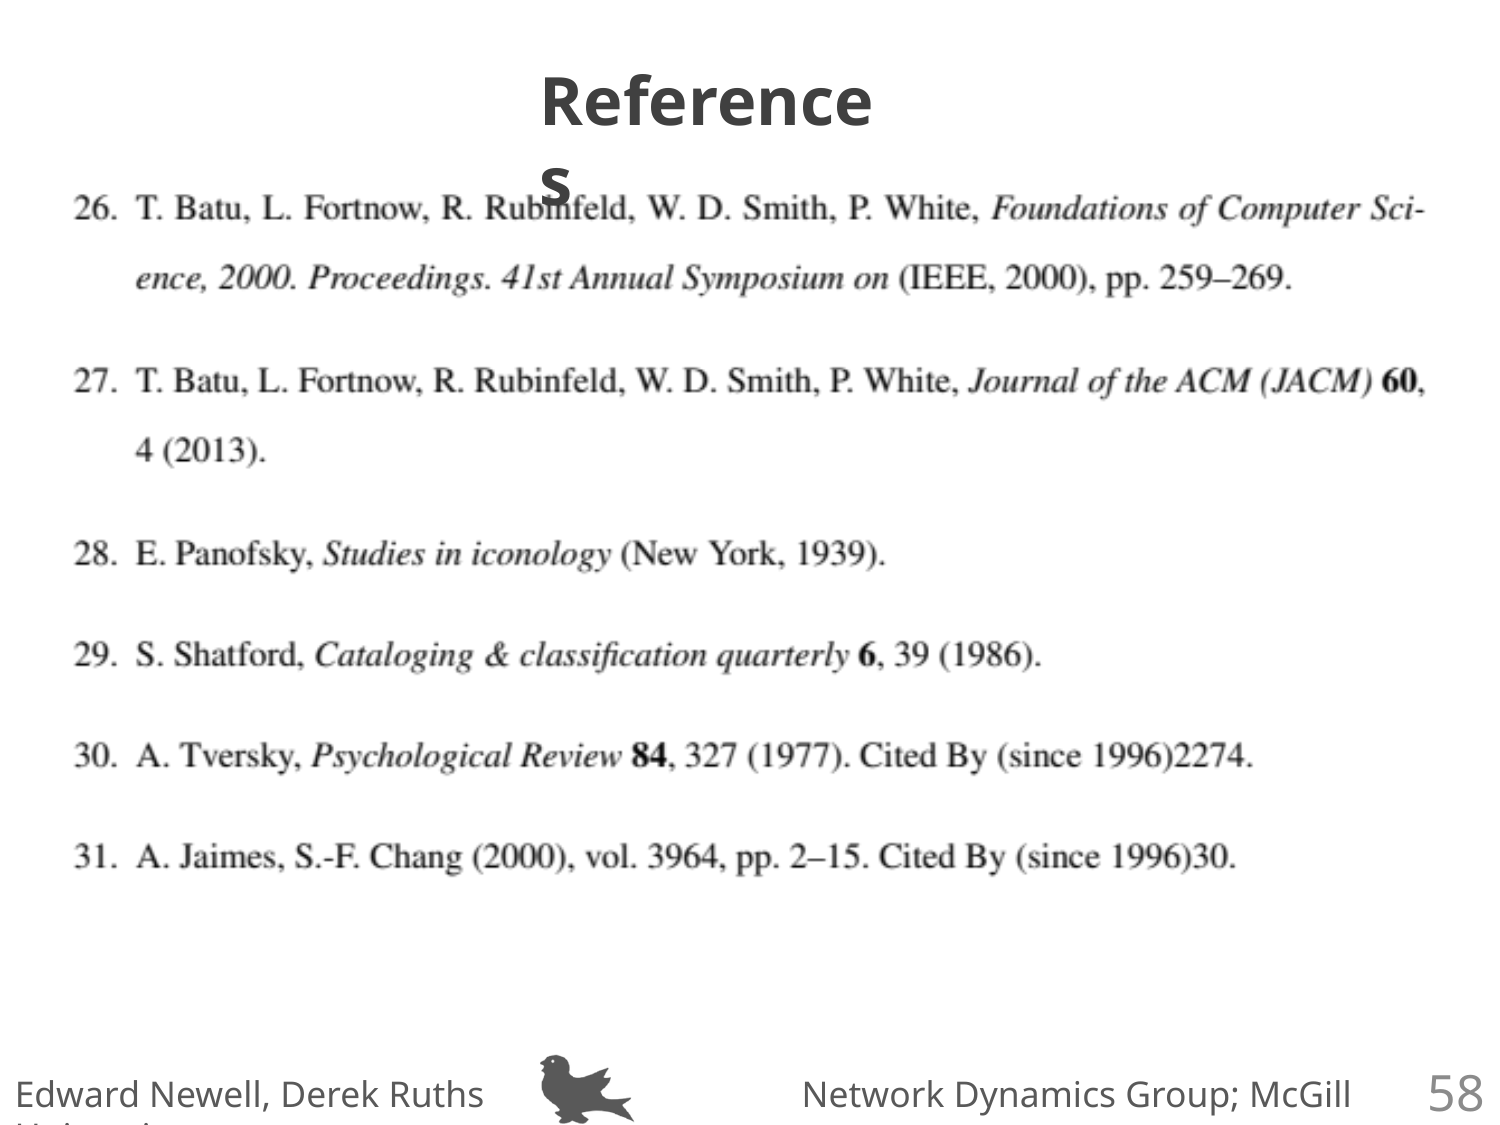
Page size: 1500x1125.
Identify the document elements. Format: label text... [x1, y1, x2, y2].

text_box hpu output [532, 1045, 643, 1125]
slide_number 57 [1399, 1065, 1500, 1125]
text_box References [525, 51, 922, 174]
picture [60, 175, 1464, 907]
